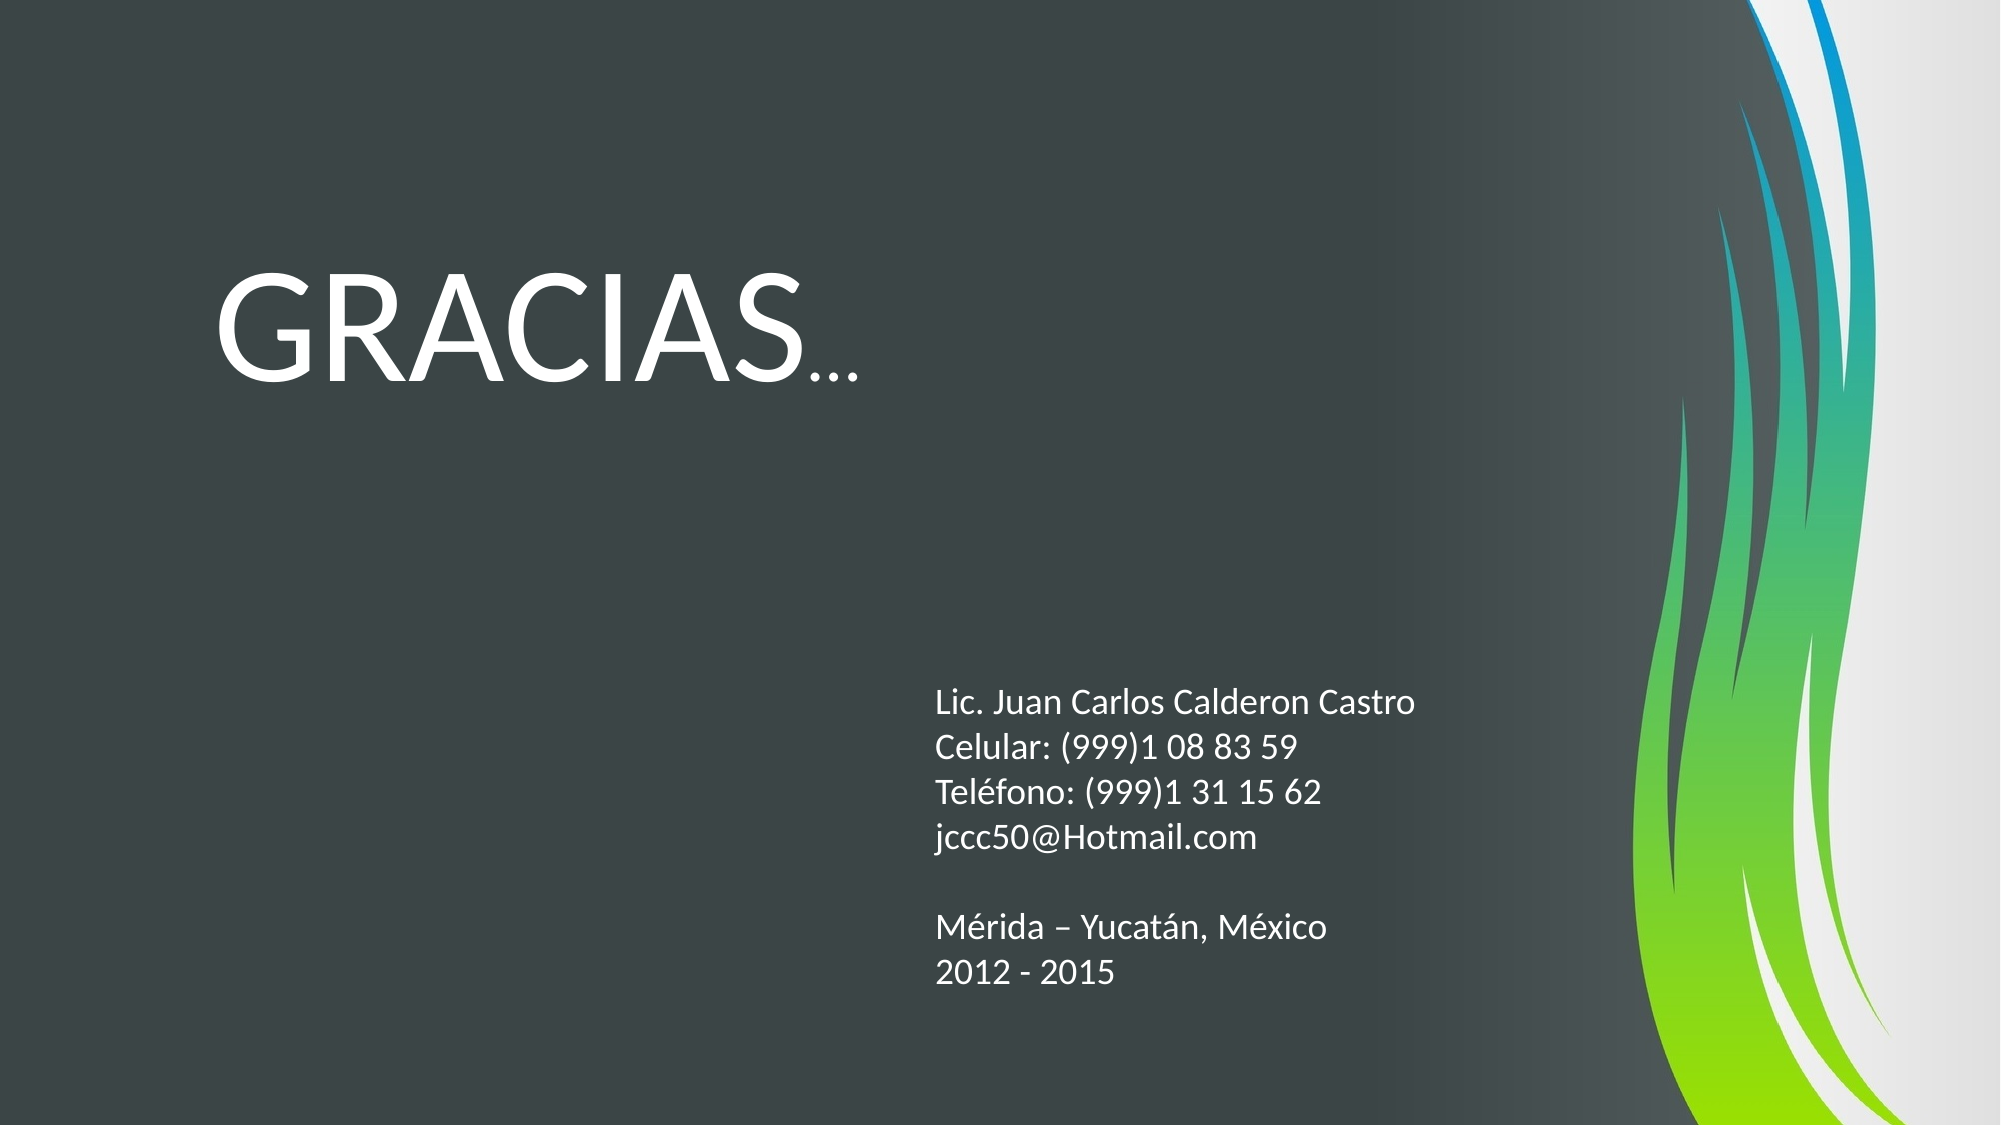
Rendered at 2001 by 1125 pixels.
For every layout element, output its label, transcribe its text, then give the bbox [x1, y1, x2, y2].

picture [0, 0, 2001, 1125]
text_box GRACIAS… [198, 207, 918, 423]
text_box Lic. Juan Carlos Calderon Castro Celular: (999)1 08 83 59 Teléfono: (999)1 31 15 62 jccc50@Hotmail.com Mérida – Yucatán, México 2012 - 2015 [920, 669, 1432, 1000]
